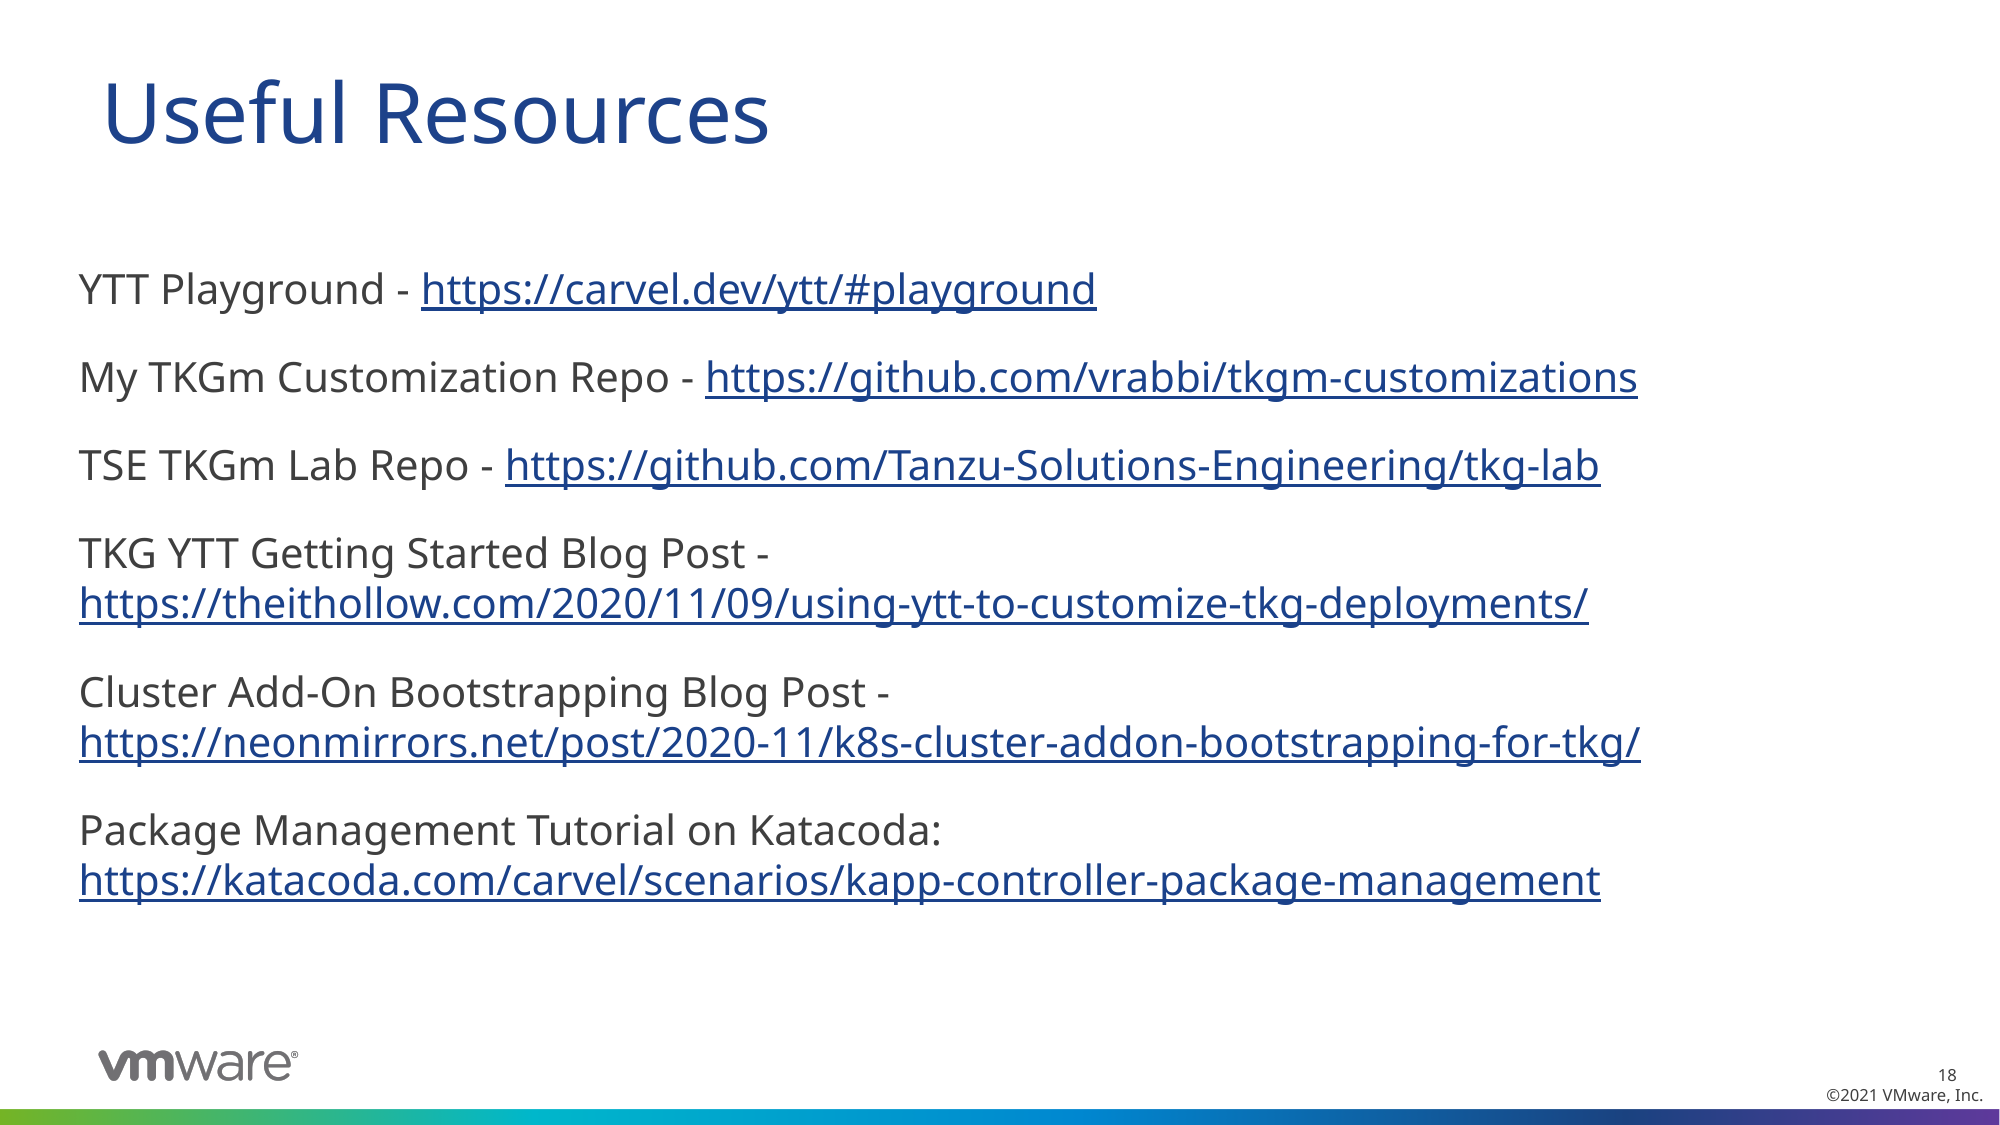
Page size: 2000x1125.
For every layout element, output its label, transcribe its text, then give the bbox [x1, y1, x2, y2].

picture [0, 1020, 720, 1125]
list YTT Playground - https://carvel.dev/ytt/#playground My TKGm Customization Repo - https://github.com/vrabbi/tkgm-customizations TSE TKGm Lab Repo - https://github.com/Tanzu-Solutions-Engineering/tkg-lab TKG YTT Getting Started Blog Post - https://theithollow.com/2020/11/09/using-ytt-to-customize-tkg-deployments/ Cluster Add-On Bootstrapping Blog Post - https://neonmirrors.net/post/2020-11/k8s-cluster-addon-bootstrapping-for-tkg/ Package Management Tutorial on Katacoda: https://katacoda.com/carvel/scenarios/kapp-controller-package-management [78, 262, 1902, 1013]
title Useful Resources [101, 99, 1906, 162]
picture [1075, 1109, 2000, 1125]
